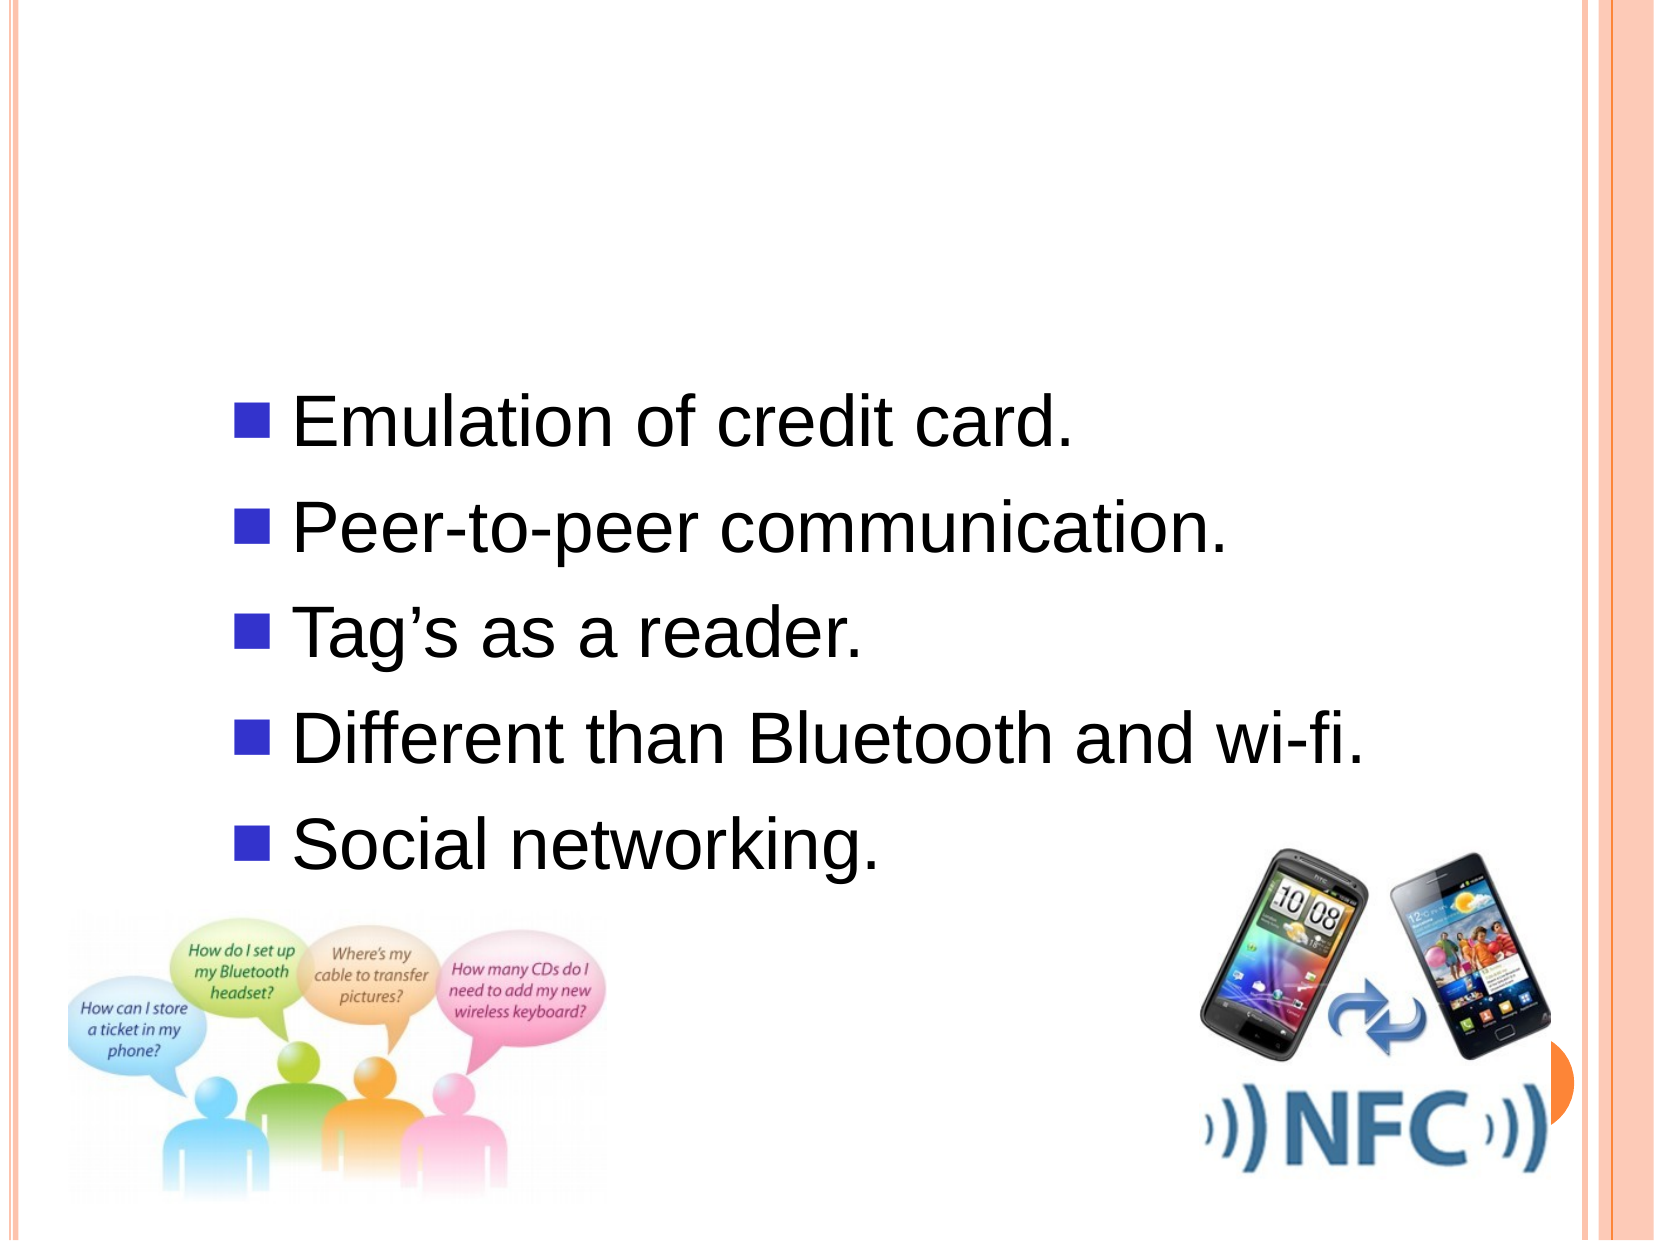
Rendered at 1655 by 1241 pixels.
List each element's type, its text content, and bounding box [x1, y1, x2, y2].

title NFC - Capabilities [222, 171, 1047, 474]
picture [68, 909, 607, 1204]
text_box Emulation of credit card. Peer-to-peer communication. Tag’s as a reader. Different than Bluetooth and wi-fi. Social networking. [223, 353, 1386, 885]
picture [1198, 840, 1551, 1180]
